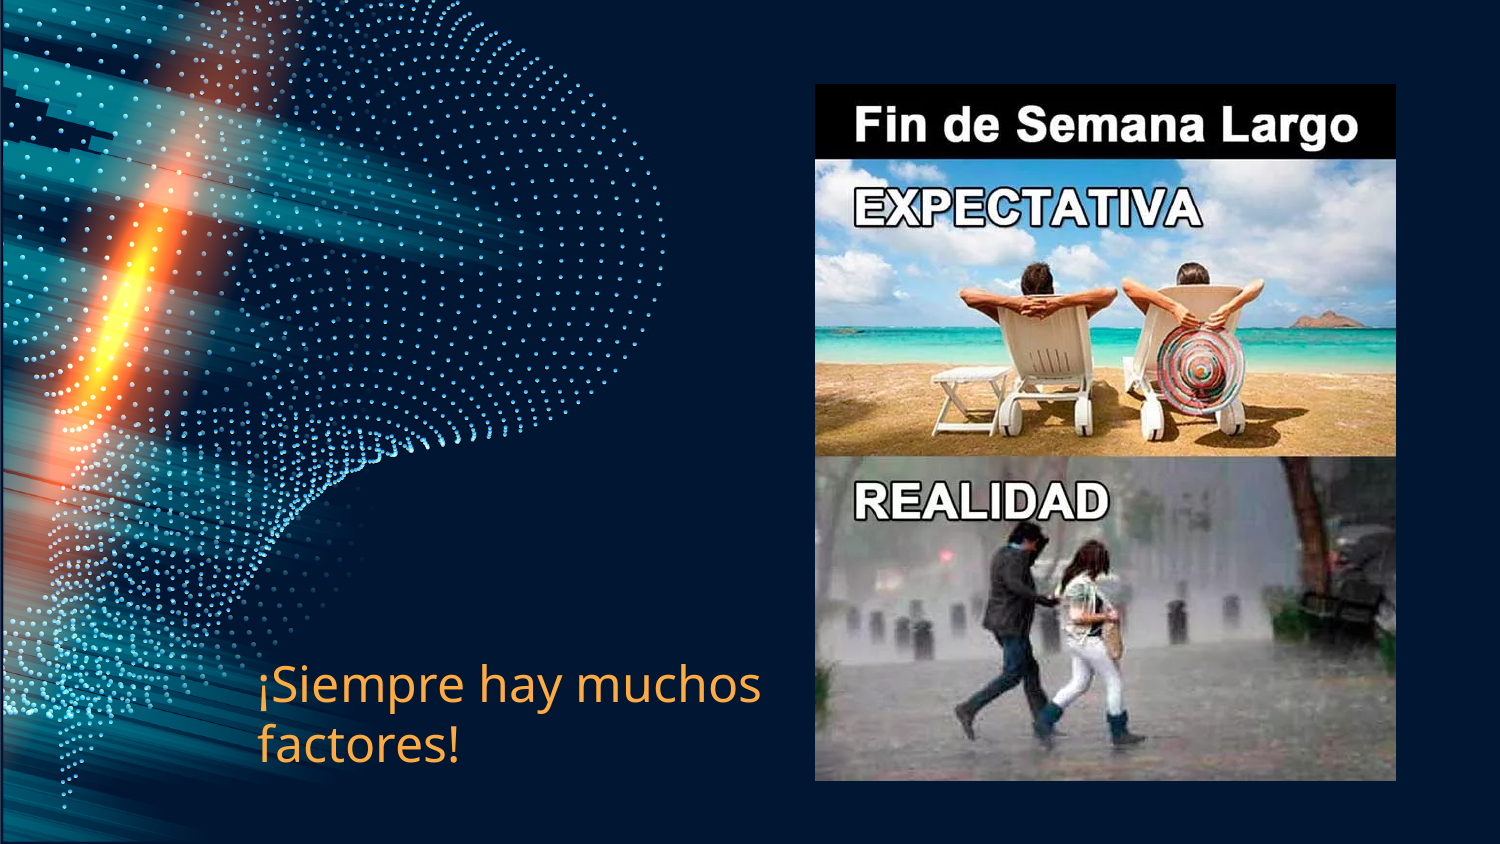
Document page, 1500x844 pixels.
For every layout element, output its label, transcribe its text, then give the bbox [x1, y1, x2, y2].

picture [0, 0, 1500, 844]
title ¡Siempre hay muchos factores! [242, 637, 801, 793]
